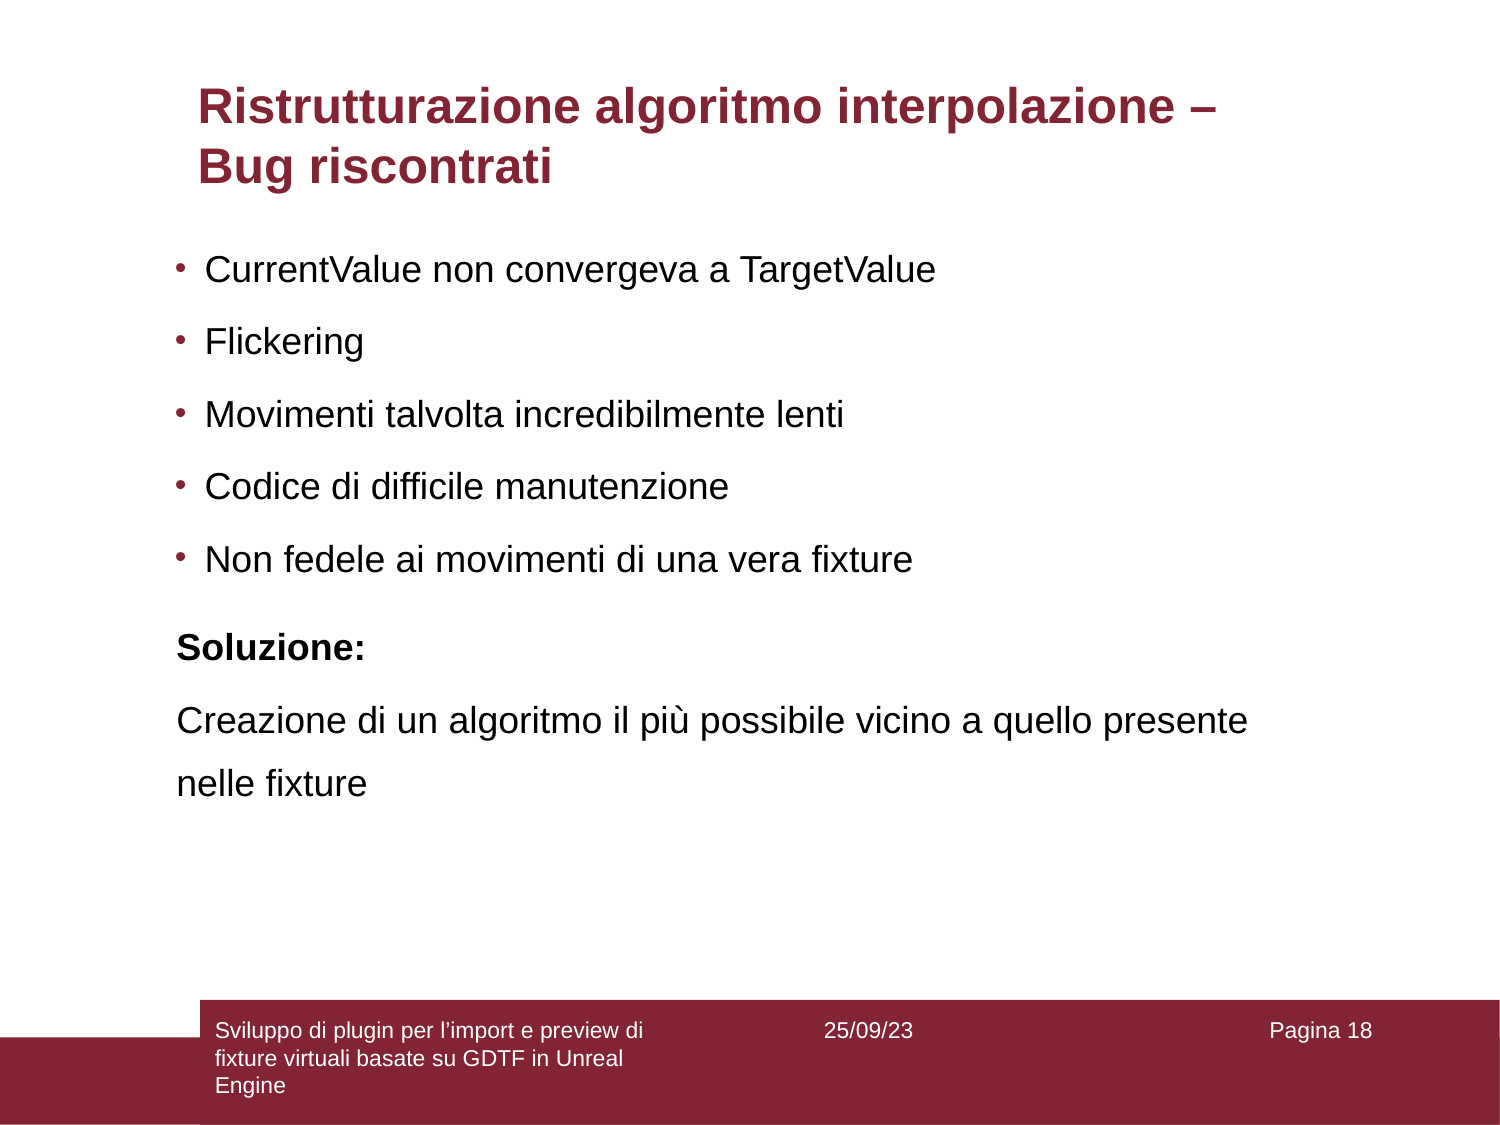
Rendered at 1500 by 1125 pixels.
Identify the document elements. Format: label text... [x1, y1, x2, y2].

text_box Soluzione: Creazione di un algoritmo il più possibile vicino a quello presente nelle fixture [161, 597, 1343, 966]
text_box 25/09/23 [712, 1008, 1025, 1084]
text_box Ristrutturazione algoritmo interpolazione – Bug riscontrati [183, 66, 1400, 197]
text_box [320, 103, 351, 141]
text_box Pagina 18 [1074, 1008, 1388, 1084]
text_box CurrentValue non convergeva a TargetValue Flickering Movimenti talvolta incredibilmente lenti Codice di difficile manutenzione Non fedele ai movimenti di una vera fixture [159, 219, 1341, 588]
text_box Sviluppo di plugin per l’import e preview di fixture virtuali basate su GDTF in Unreal Engine [200, 1008, 675, 1106]
